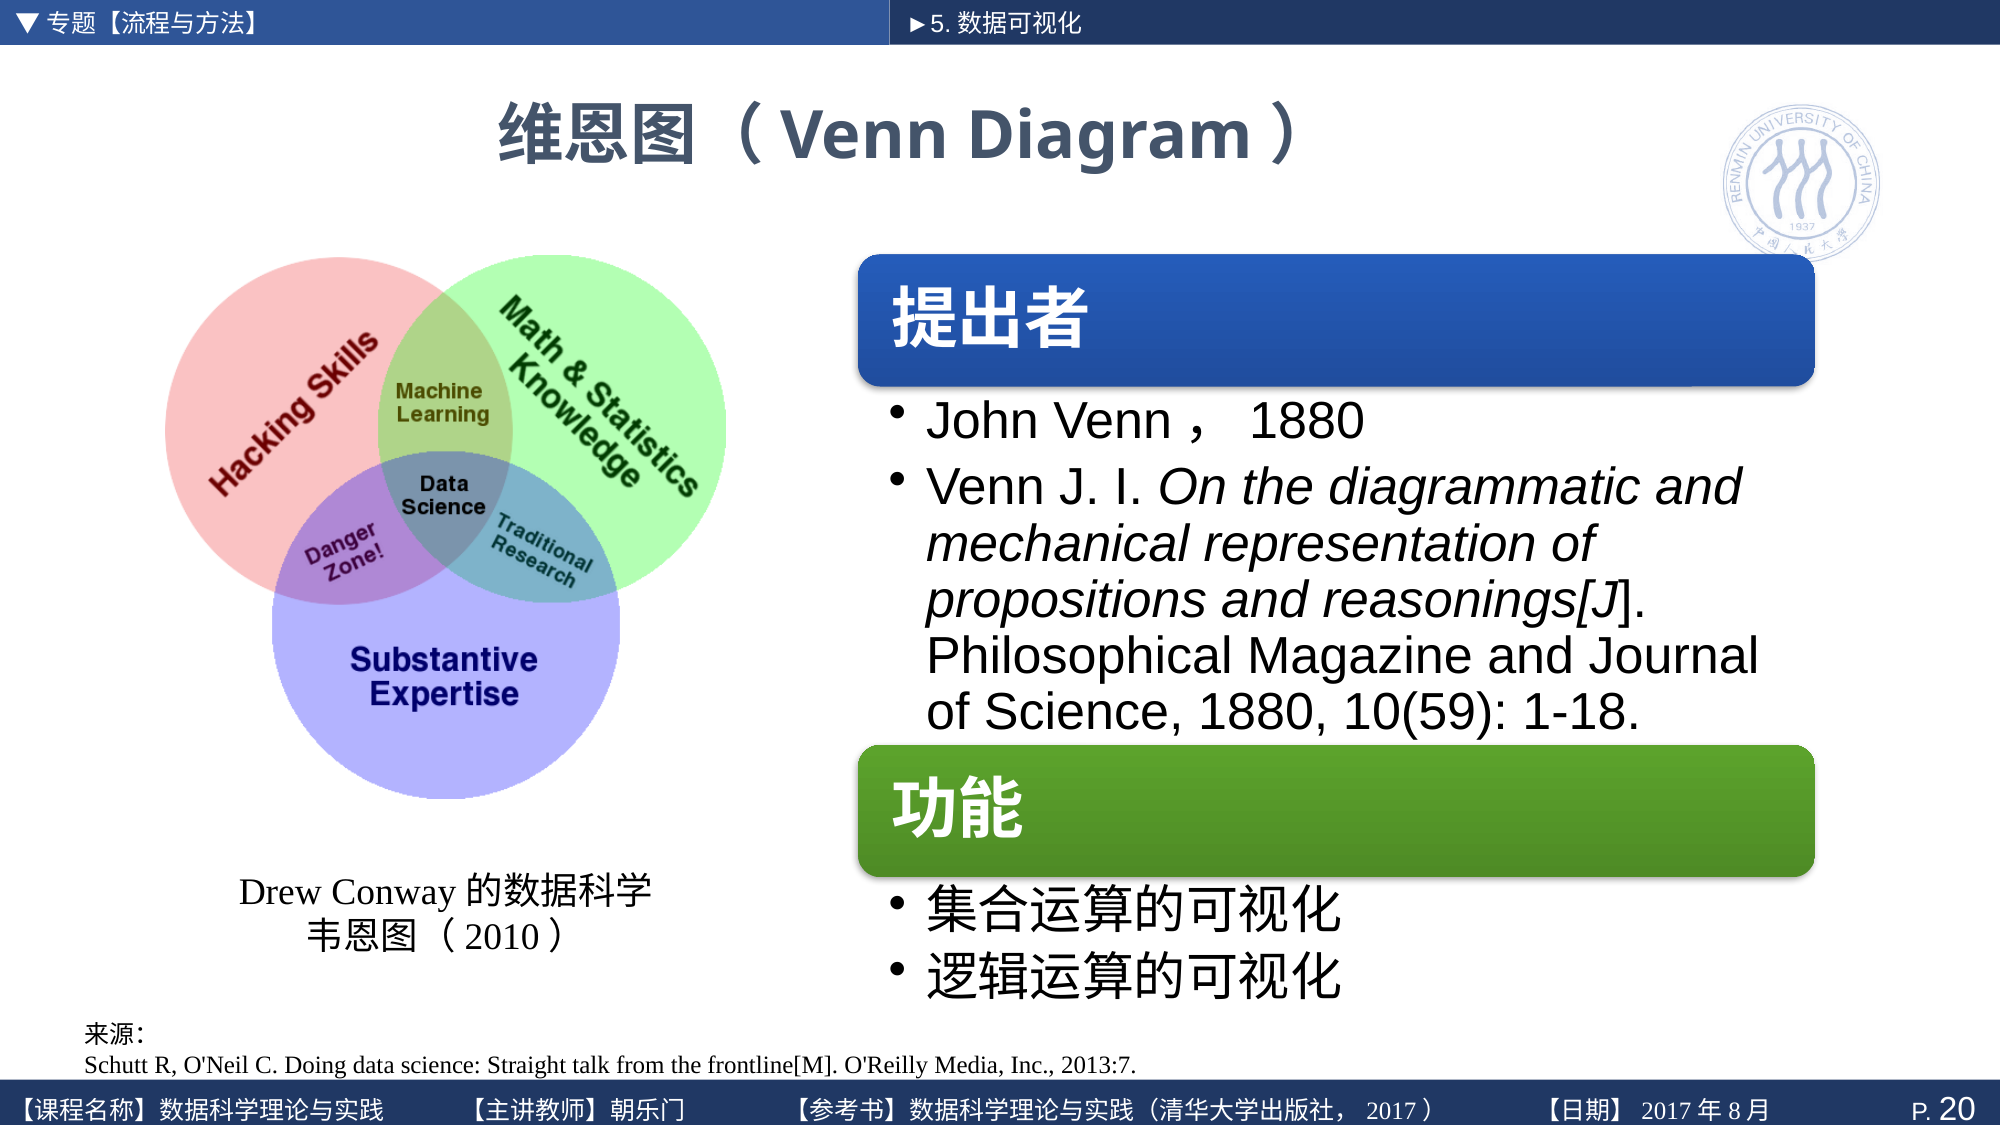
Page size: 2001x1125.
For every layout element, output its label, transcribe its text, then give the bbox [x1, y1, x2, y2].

text_box 来源： Schutt R, O'Neil C. Doing data science: Straight talk from the frontline[M]. O'Reilly Media, Inc., 2013:7. [69, 1011, 1393, 1086]
list ▼专题【流程与方法】 [0, 0, 725, 43]
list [858, 249, 1815, 1032]
picture [165, 255, 726, 799]
list ►5.数据可视化 [890, 0, 1249, 43]
title 维恩图（Venn Diagram） [64, 64, 1768, 200]
text_box Drew Conway的数据科学韦恩图（2010） [207, 859, 685, 965]
